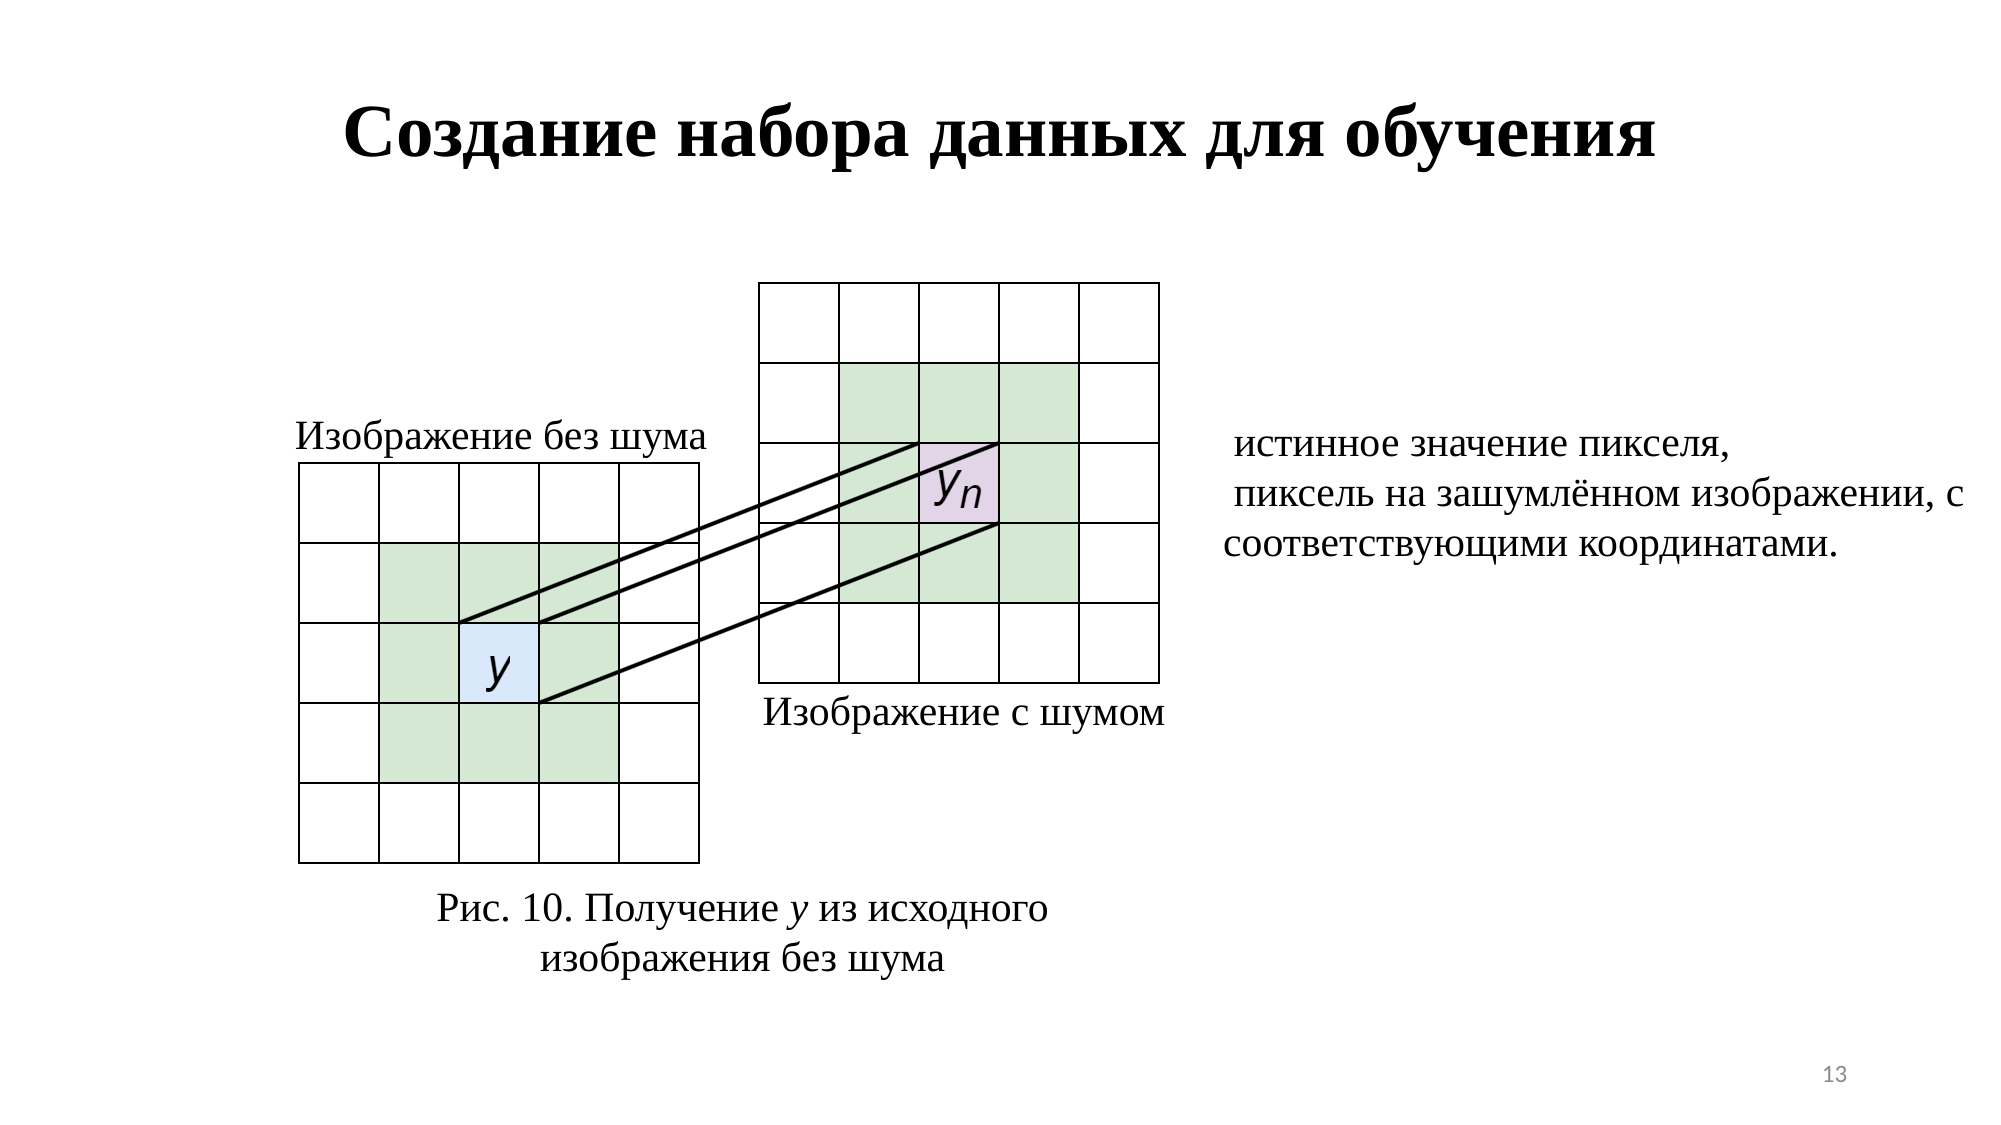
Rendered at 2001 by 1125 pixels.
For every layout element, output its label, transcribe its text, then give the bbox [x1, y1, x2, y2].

text_box Рис. 10. Получение y из исходного изображения без шума [407, 872, 1078, 987]
title Создание набора данных для обучения [174, 59, 1826, 206]
slide_number 13 [1412, 1042, 1863, 1103]
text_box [273, 282, 1186, 866]
